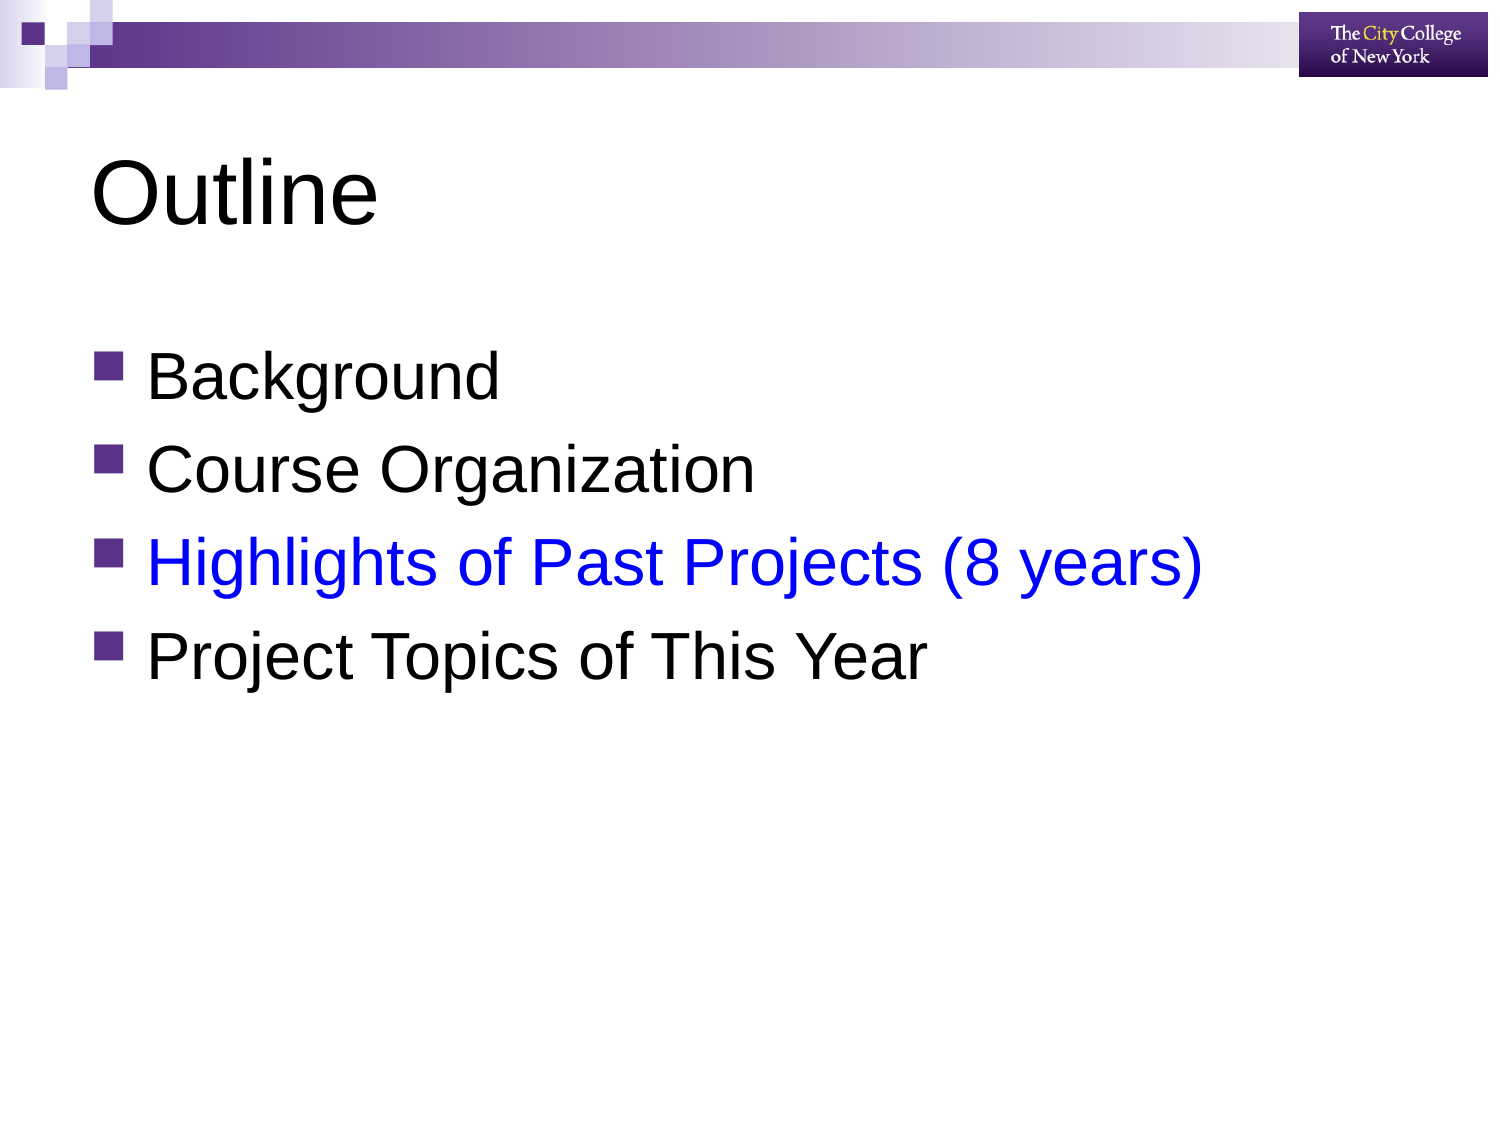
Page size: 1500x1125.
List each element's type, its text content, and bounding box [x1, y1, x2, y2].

title Outline [74, 74, 1426, 301]
picture [1299, 12, 1488, 77]
list Background Course Organization Highlights of Past Projects (8 years) Project Topics of This Year [74, 324, 1426, 963]
